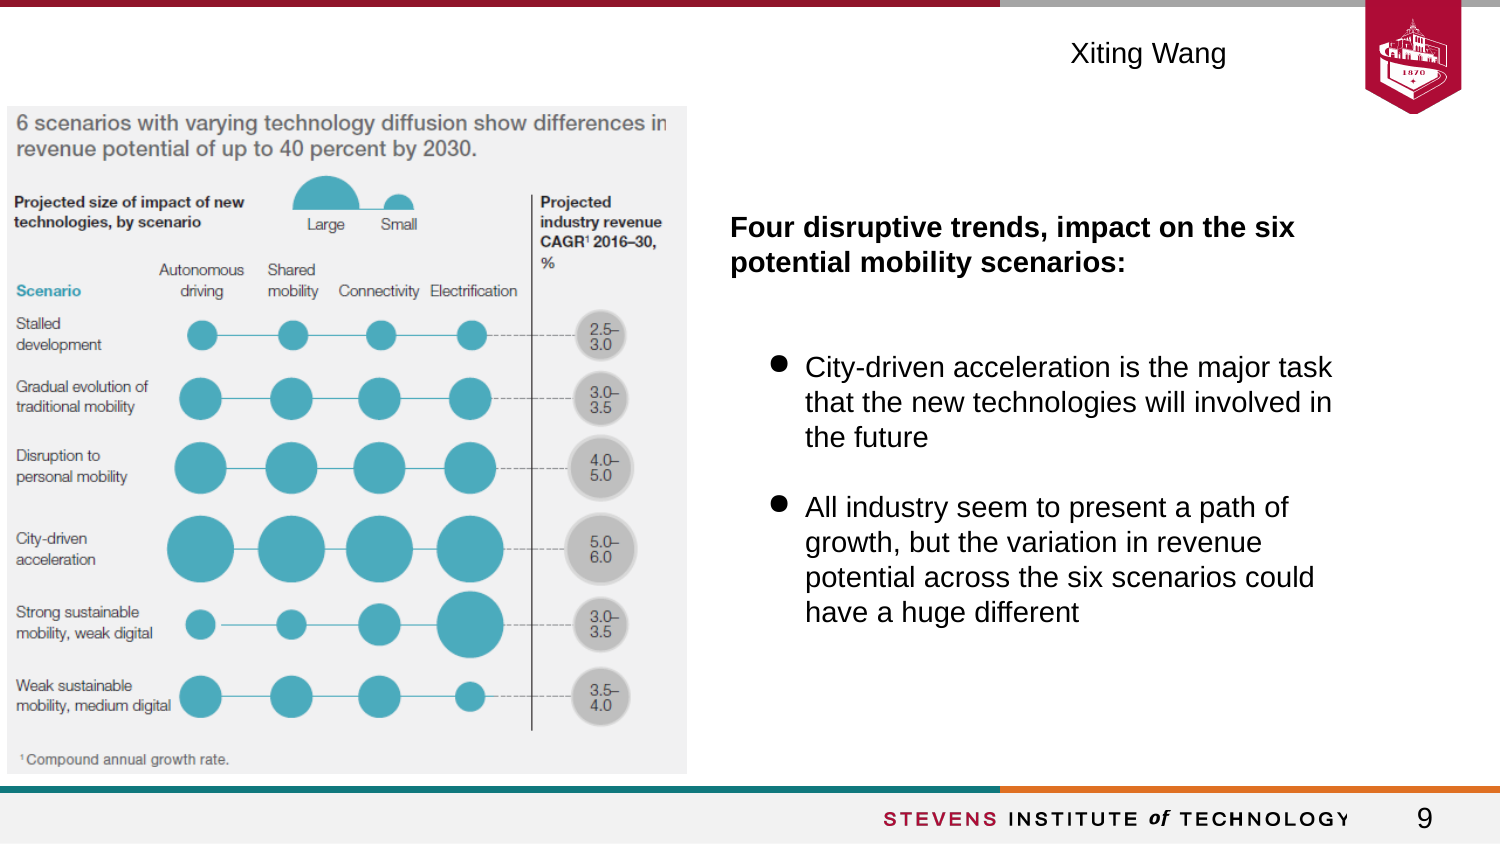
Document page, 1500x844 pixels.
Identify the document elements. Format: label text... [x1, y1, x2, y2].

slide_number ‹#› [1401, 794, 1481, 840]
picture [884, 810, 1347, 826]
picture [1365, 0, 1462, 114]
picture [7, 105, 688, 775]
text_box Xiting Wang [1055, 18, 1370, 78]
text_box Four disruptive trends, impact on the six potential mobility scenarios: City-driven acceleration is the major task that the new technologies will involved in the future All industry seem to present a path of growth, but the variation in revenue potential across the six scenarios could have a huge different [715, 193, 1370, 650]
